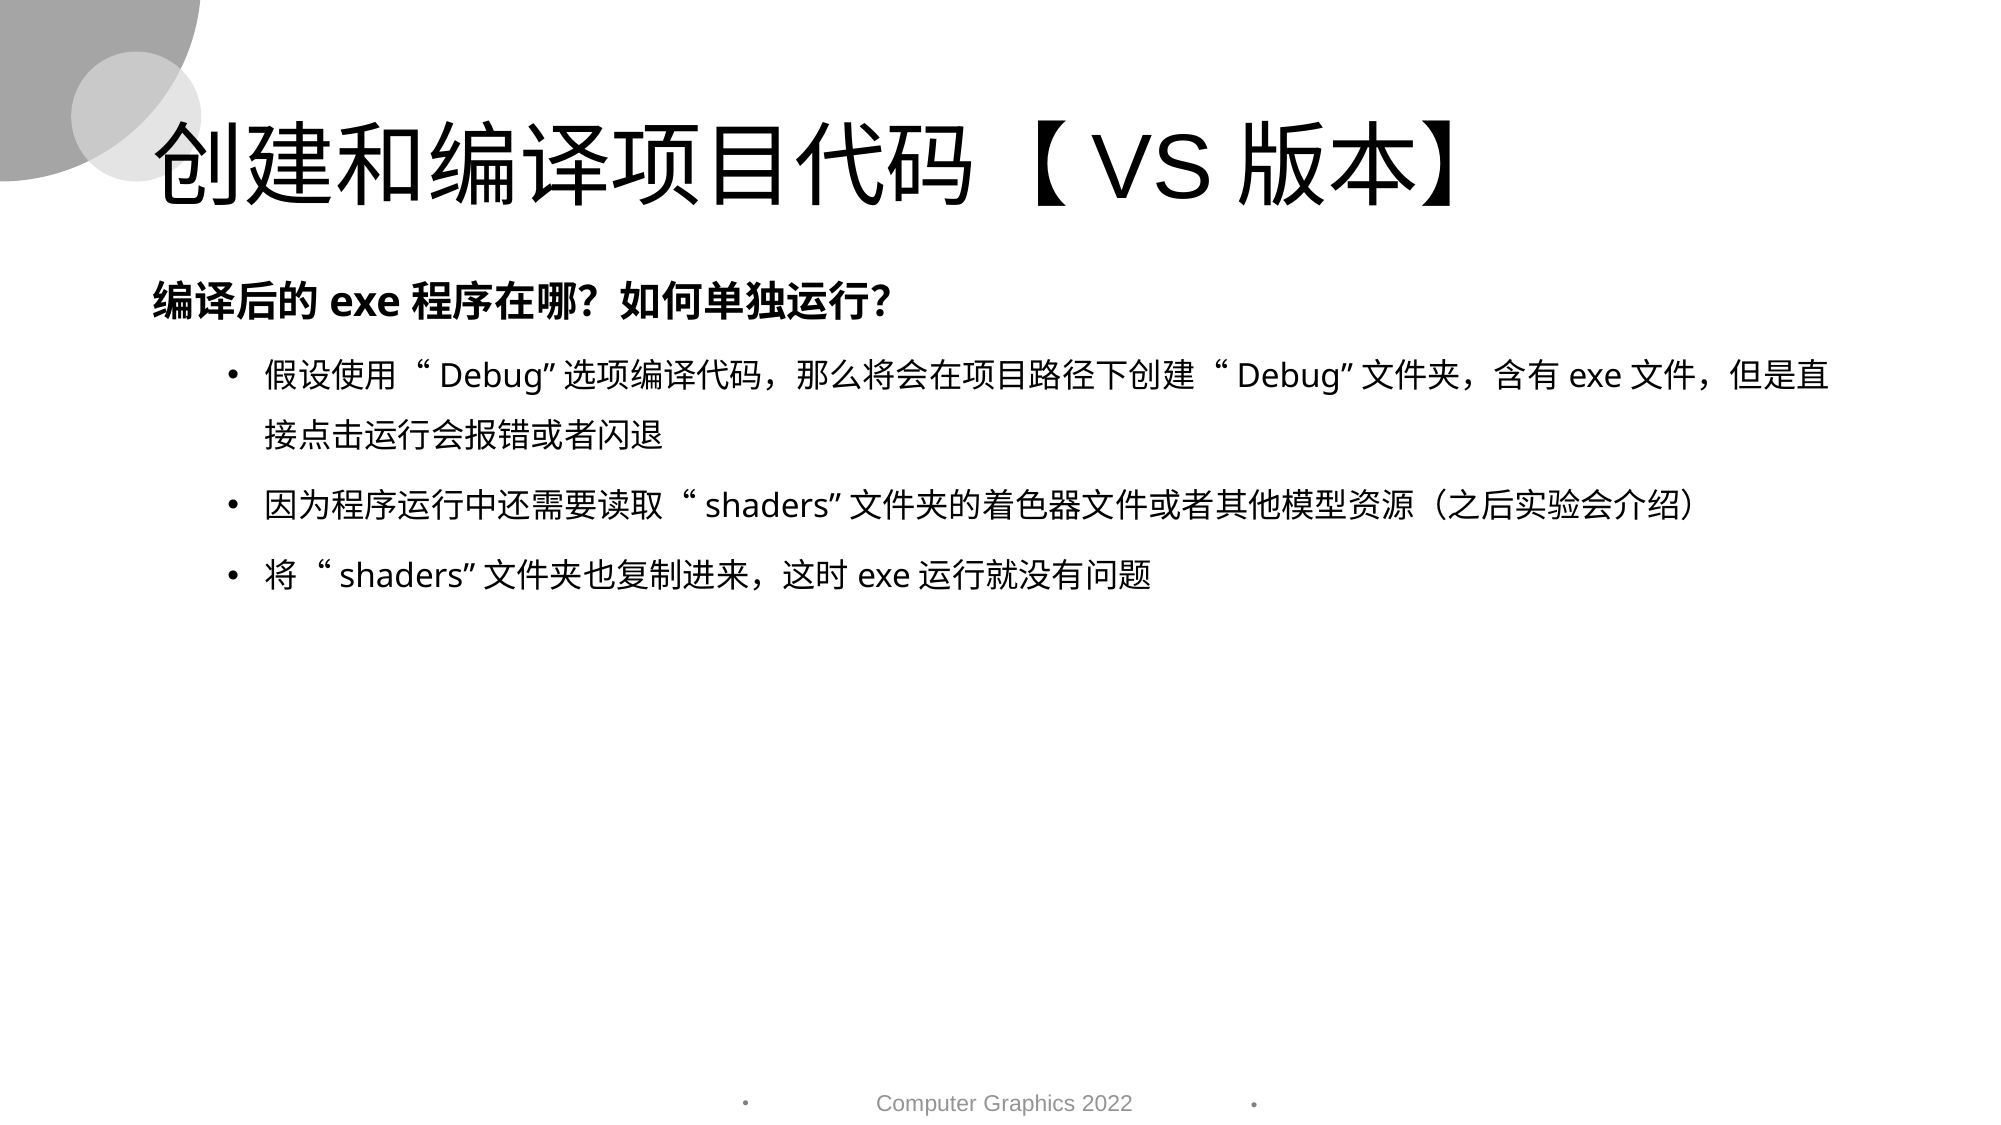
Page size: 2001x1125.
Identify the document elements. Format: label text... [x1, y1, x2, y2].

title 创建和编译项目代码【VS版本】 [137, 111, 1863, 242]
text_box 编译后的exe程序在哪？如何单独运行？ 假设使用“Debug”选项编译代码，那么将会在项目路径下创建“Debug”文件夹，含有exe文件，但是直接点击运行会报错或者闪退 因为程序运行中还需要读取“shaders”文件夹的着色器文件或者其他模型资源（之后实验会介绍） 将“shaders”文件夹也复制进来，这时exe运行就没有问题 [137, 242, 1863, 981]
